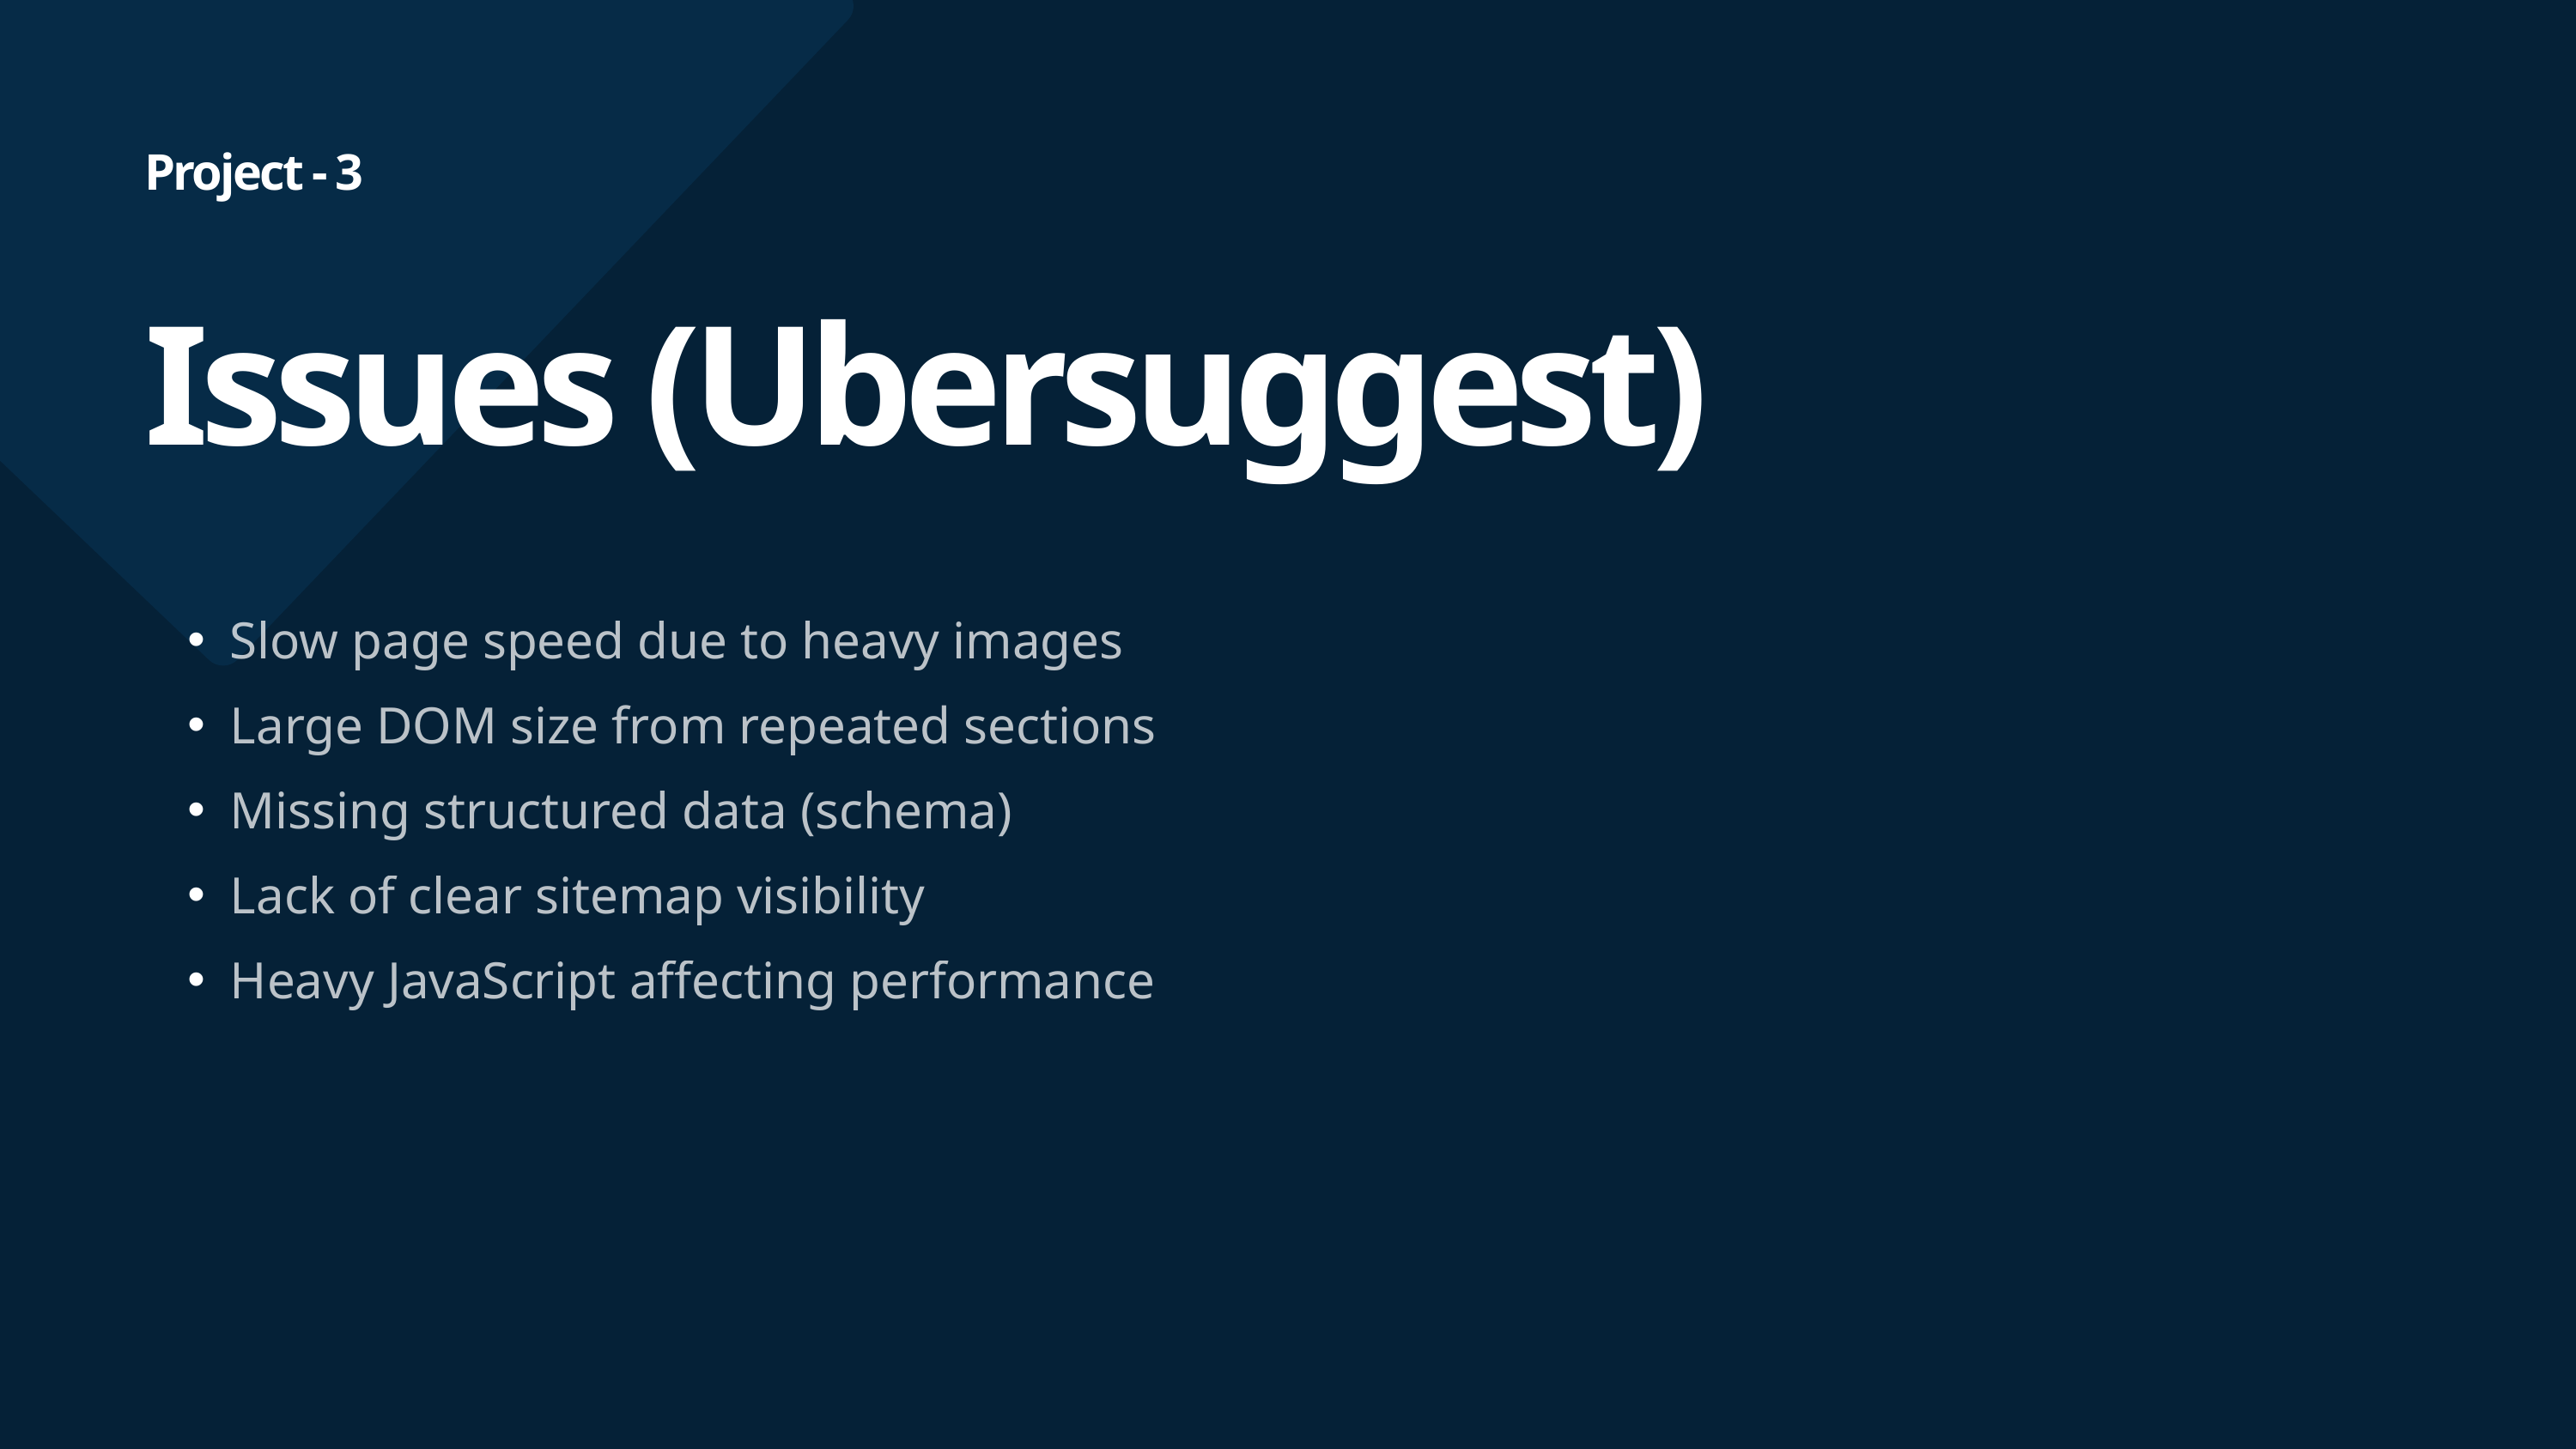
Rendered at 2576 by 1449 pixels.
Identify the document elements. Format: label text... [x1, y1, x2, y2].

text_box Issues (Ubersuggest) [676, 295, 2034, 479]
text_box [0, 0, 671, 483]
text_box Slow page speed due to heavy images Large DOM size from repeated sections Missing structured data (schema) Lack of clear sitemap visibility Heavy JavaScript affecting performance [144, 583, 1652, 1094]
